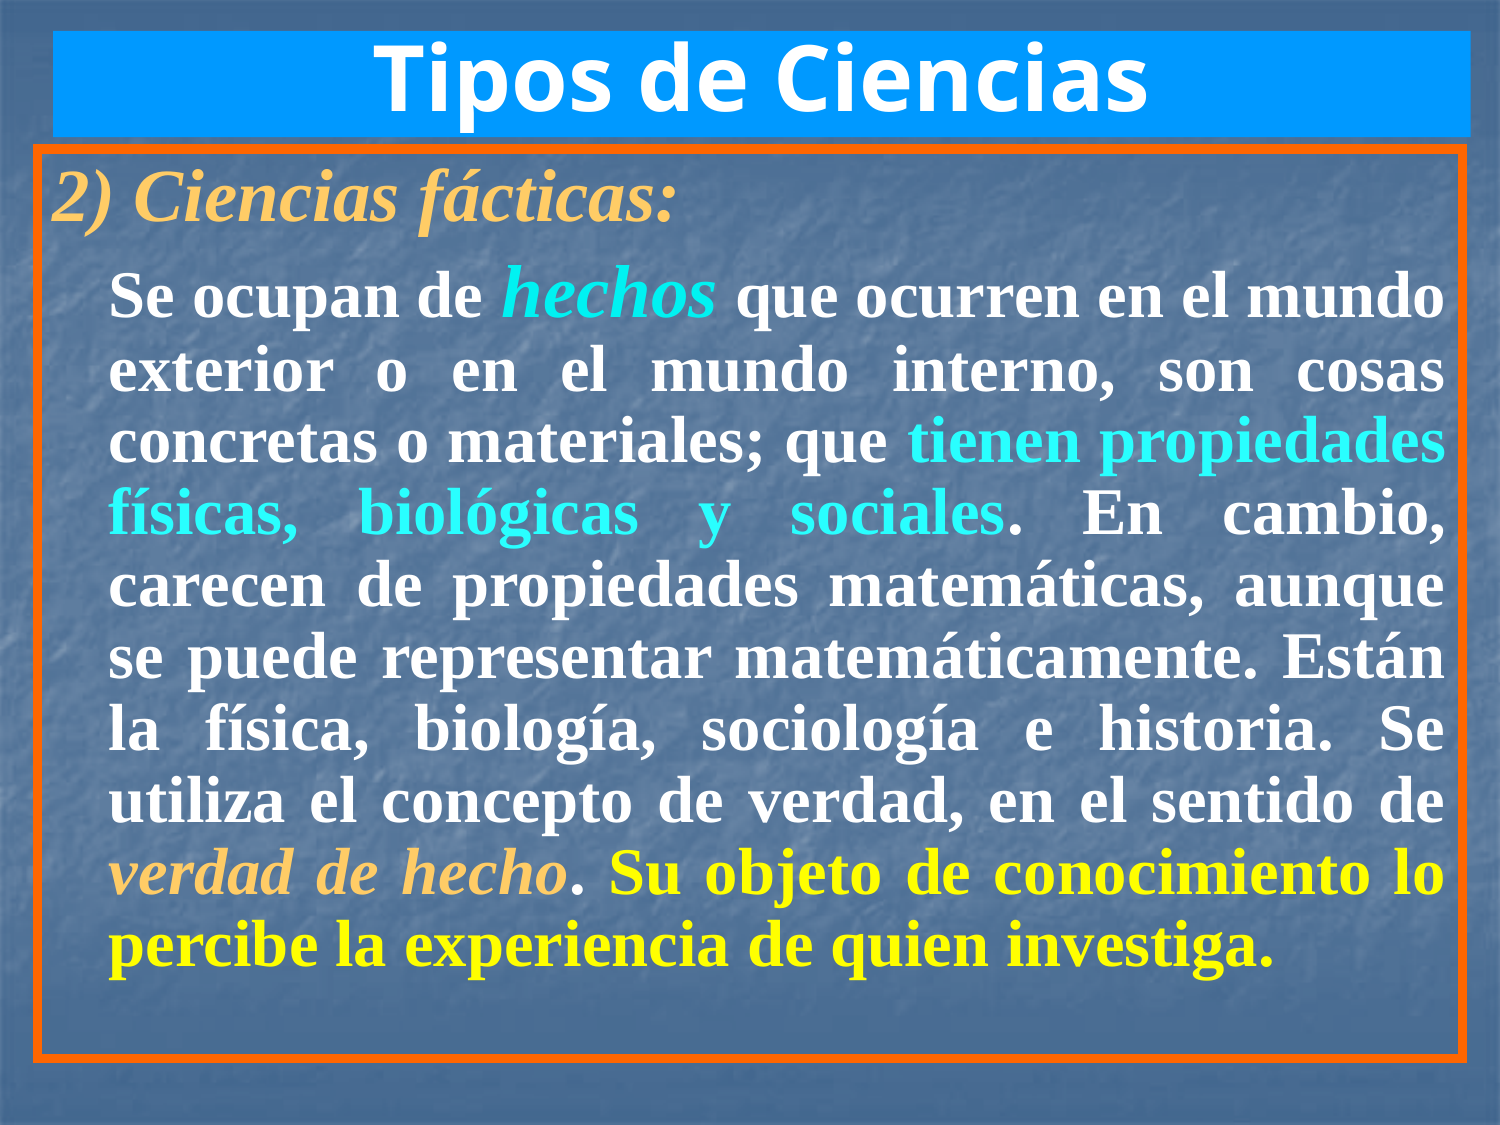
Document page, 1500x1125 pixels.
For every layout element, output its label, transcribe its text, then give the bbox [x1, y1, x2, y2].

text_box Tipos de Ciencias [53, 30, 1471, 138]
text_box 2) Ciencias fácticas: Se ocupan de hechos que ocurren en el mundo exterior o en el mundo interno, son cosas concretas o materiales; que tienen propiedades físicas, biológicas y sociales. En cambio, carecen de propiedades matemáticas, aunque se puede representar matemáticamente. Están la física, biología, sociología e historia. Se utiliza el concepto de verdad, en el sentido de verdad de hecho. Su objeto de conocimiento lo percibe la experiencia de quien investiga. [37, 148, 1463, 1059]
